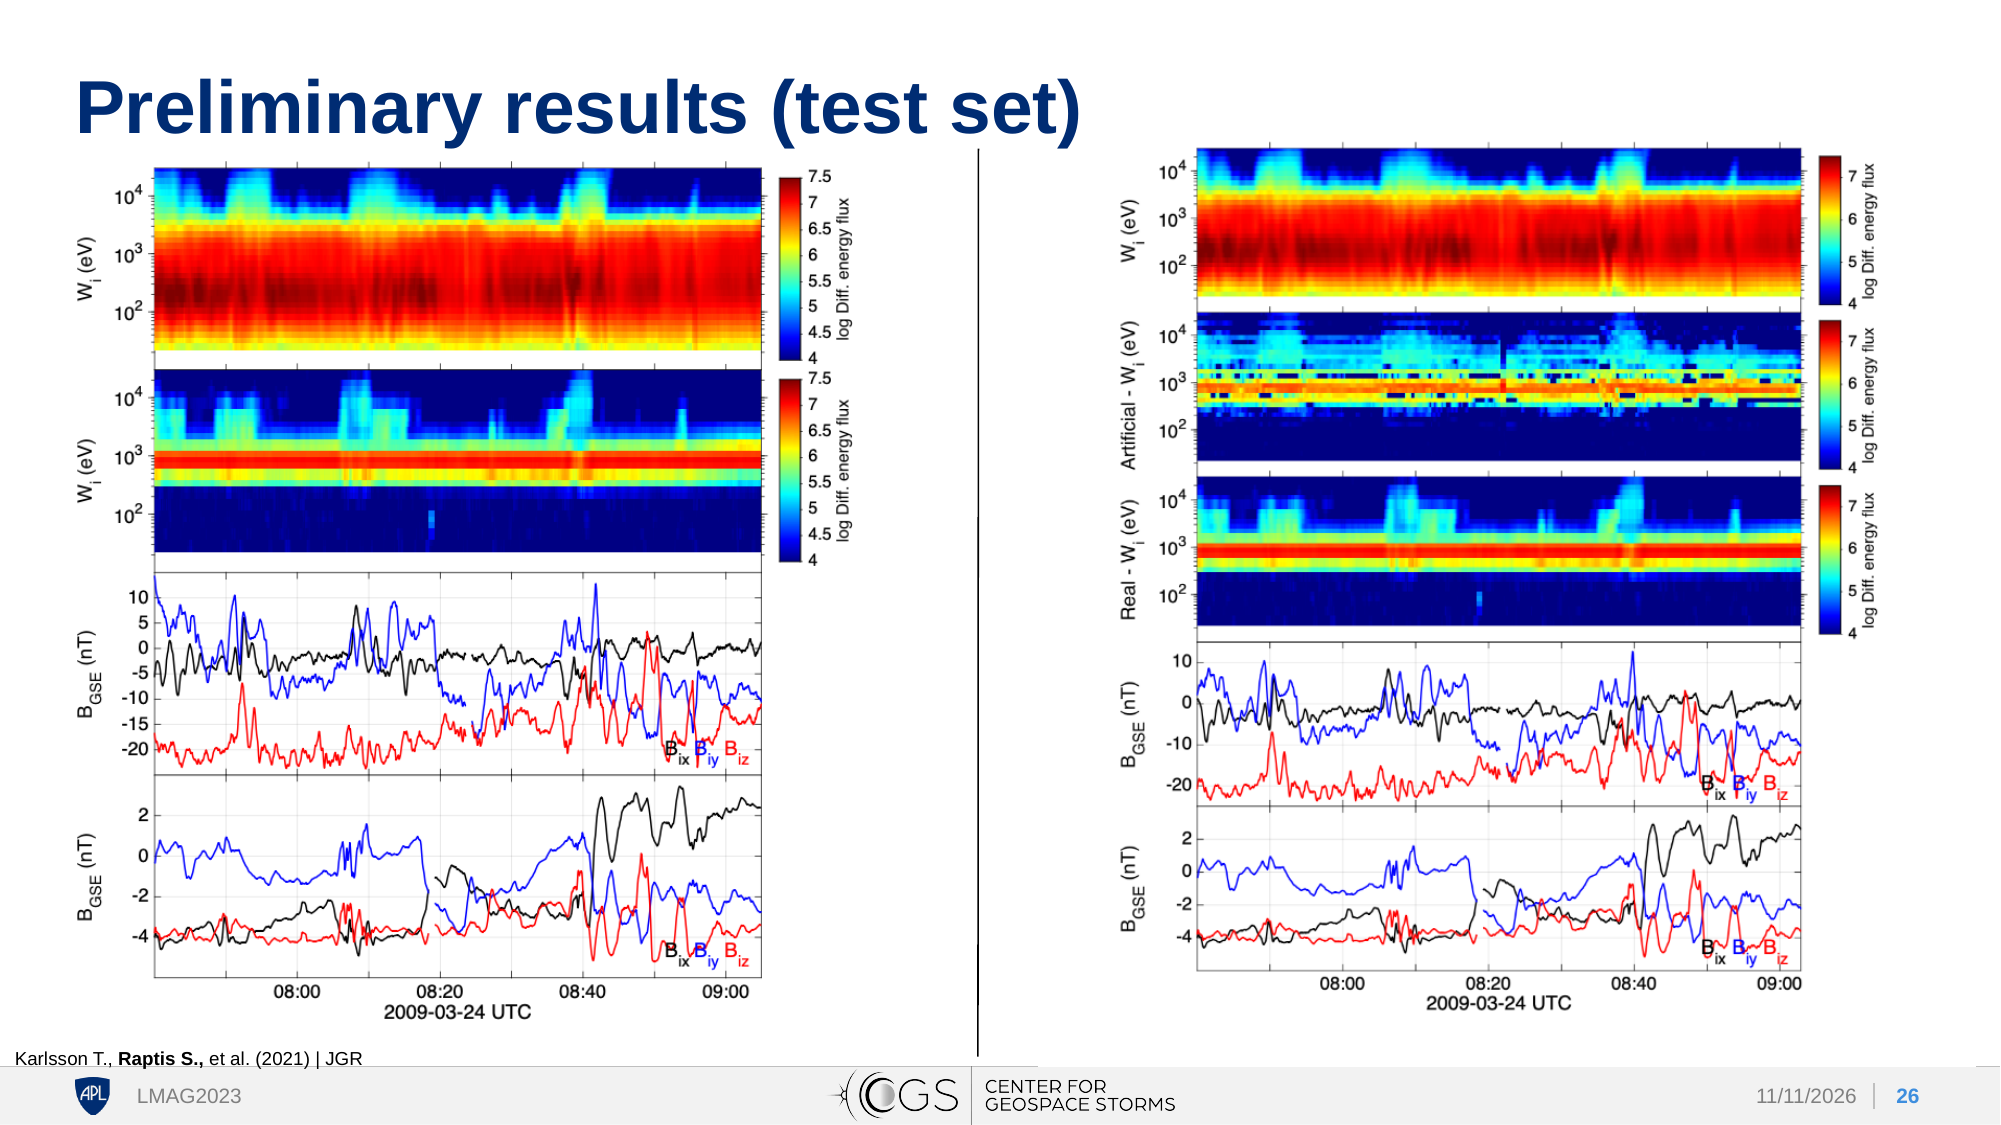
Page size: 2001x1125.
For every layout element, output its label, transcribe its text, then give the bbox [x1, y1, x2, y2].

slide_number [1646, 1067, 1872, 1125]
text_box Karlsson T., Raptis S., et al. (2021) | JGR [0, 1039, 500, 1077]
slide_number 26 [1876, 1067, 1940, 1125]
footer LMAG2023 [121, 1066, 647, 1125]
picture [74, 159, 855, 1022]
picture [824, 100, 1976, 1125]
title Preliminary results (test set) [75, 68, 1925, 194]
